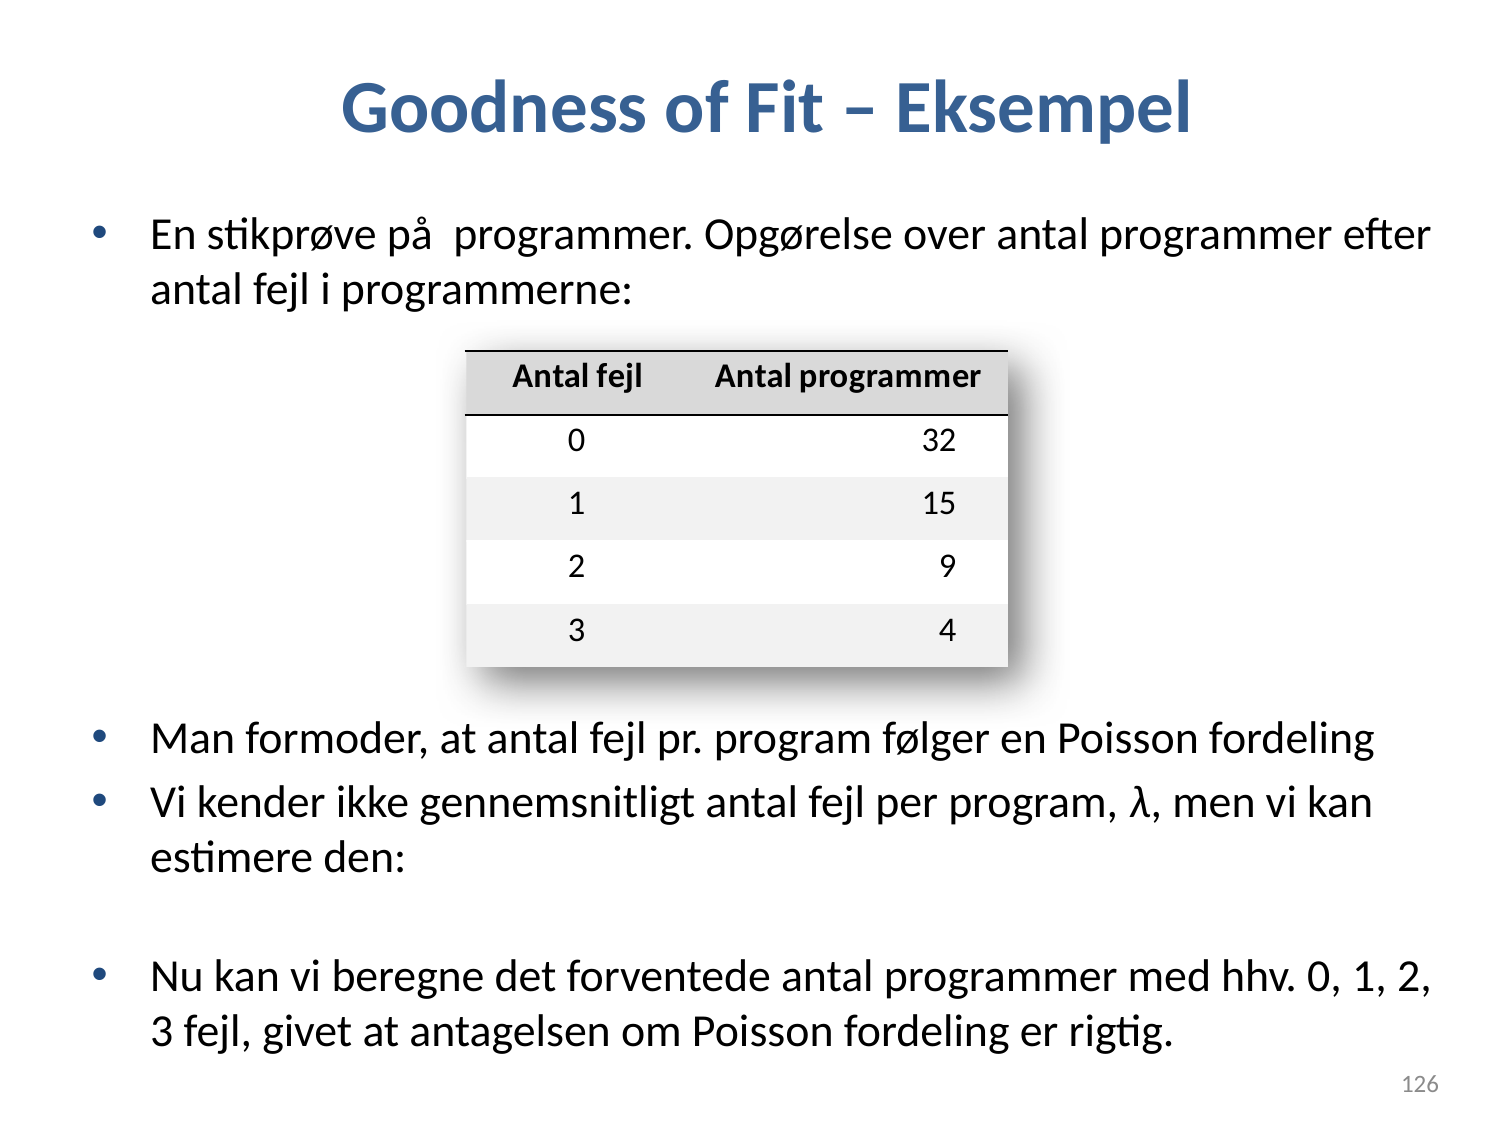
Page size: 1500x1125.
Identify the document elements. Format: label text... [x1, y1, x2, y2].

slide_number 126 [1104, 1058, 1455, 1107]
title Goodness of Fit – Eksempel [76, 45, 1459, 161]
picture [464, 350, 1010, 669]
